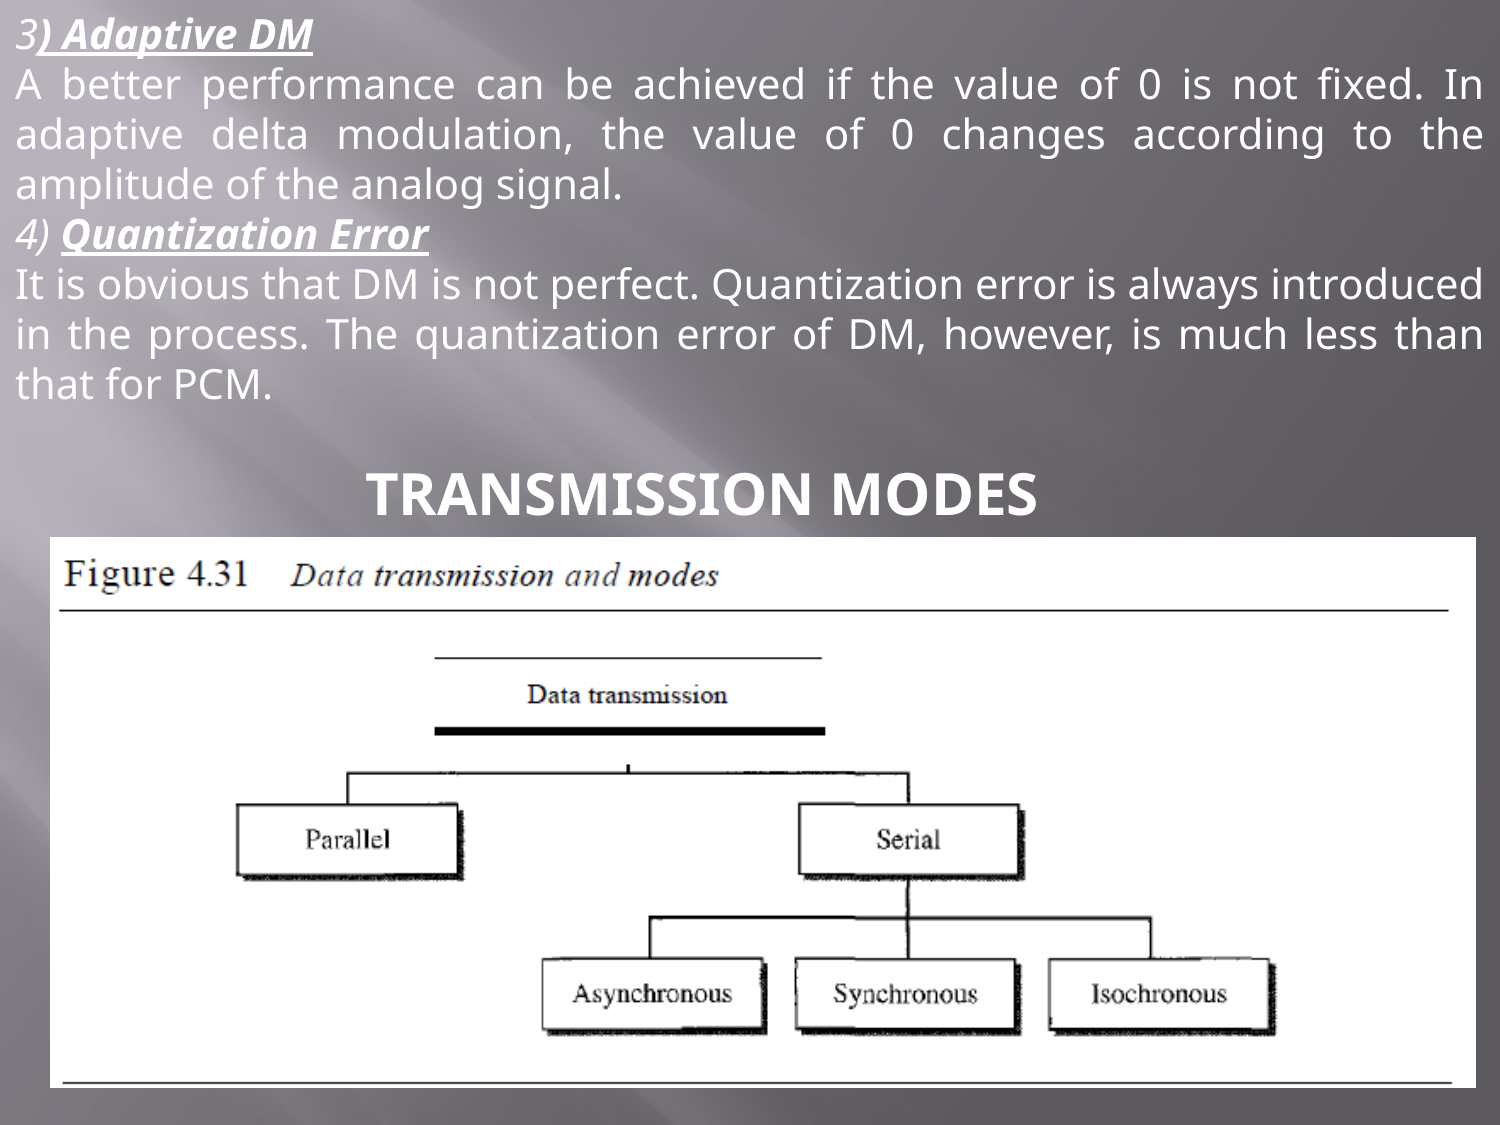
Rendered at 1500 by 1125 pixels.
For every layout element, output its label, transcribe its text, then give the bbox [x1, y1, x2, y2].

picture [0, 419, 1500, 1125]
text_box TRANSMISSION MODES [350, 450, 1113, 535]
text_box 3) Adaptive DM A better performance can be achieved if the value of 0 is not fixed. In adaptive delta modulation, the value of 0 changes according to the amplitude of the analog signal. 4) Quantization Error It is obvious that DM is not perfect. Quantization error is always introduced in the process. The quantization error of DM, however, is much less than that for PCM. [0, 0, 1500, 419]
